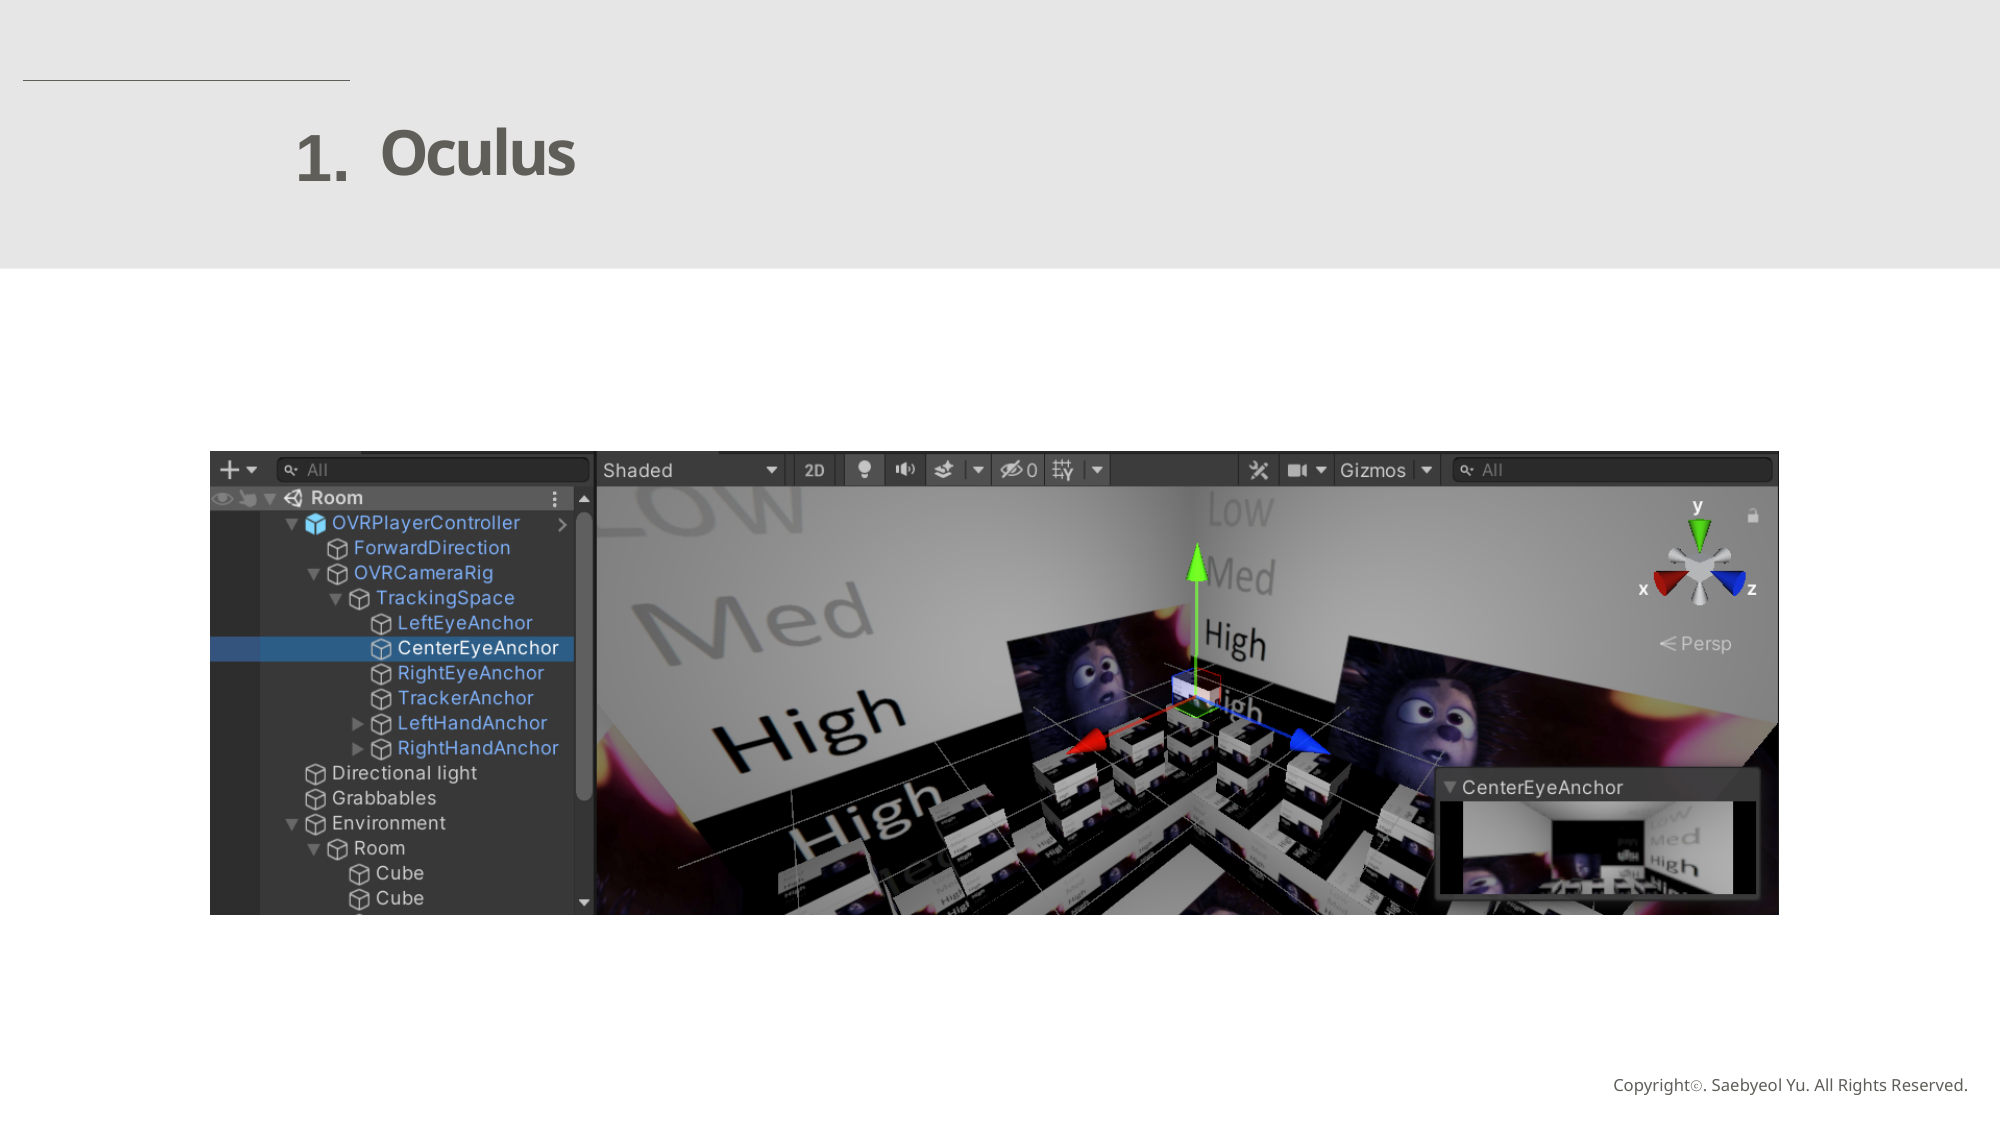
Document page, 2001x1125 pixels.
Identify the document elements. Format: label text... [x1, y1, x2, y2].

text_box 1. [280, 106, 366, 202]
picture [210, 451, 1779, 915]
text_box [0, 0, 2000, 270]
text_box Oculus [364, 105, 593, 196]
